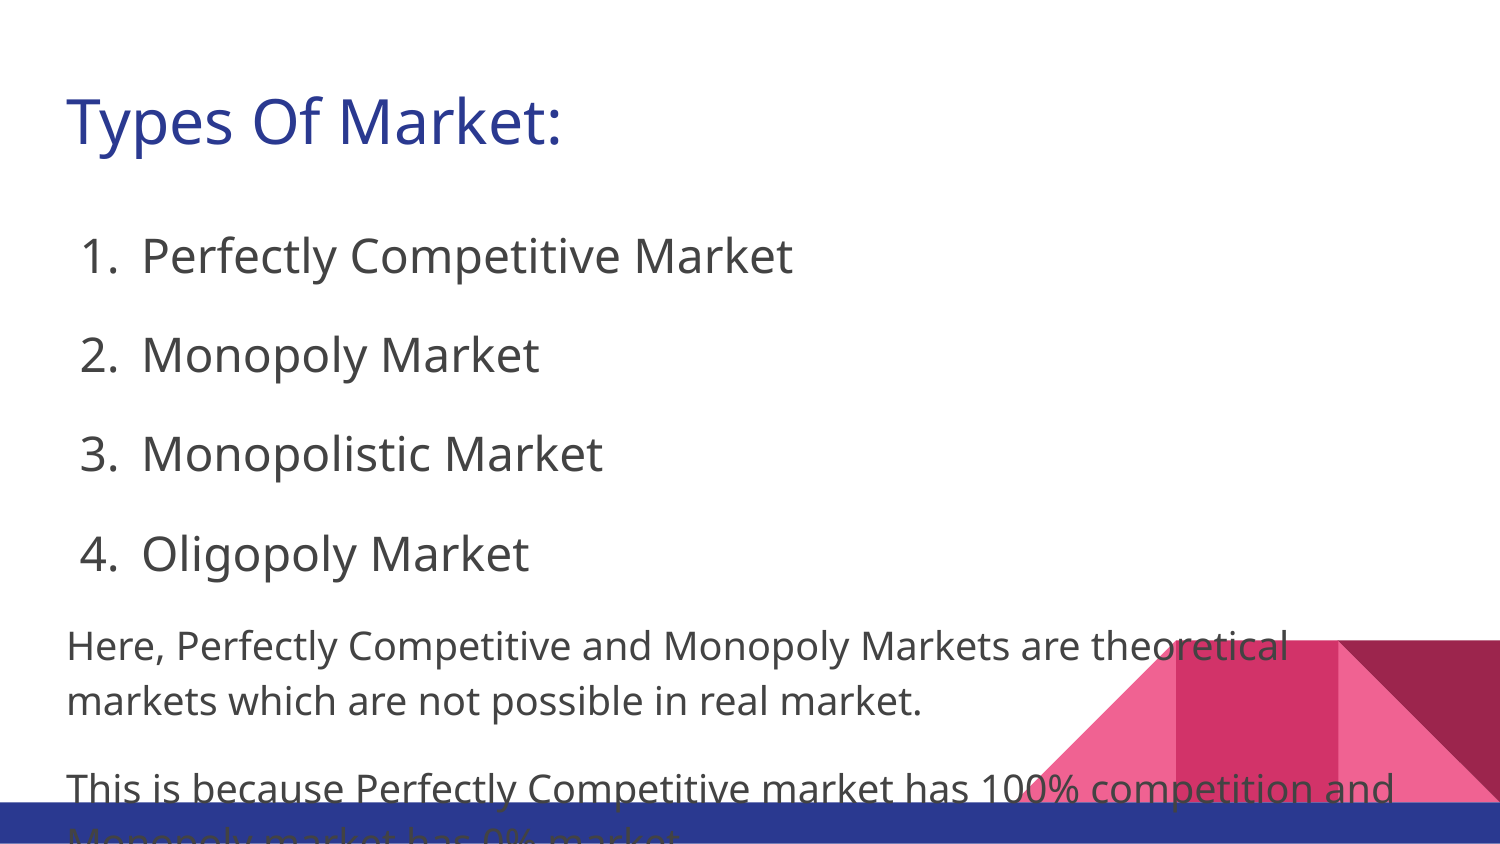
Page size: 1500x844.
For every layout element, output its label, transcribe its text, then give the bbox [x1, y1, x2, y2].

title Types Of Market: [51, 67, 1449, 167]
list Perfectly Competitive Market Monopoly Market Monopolistic Market Oligopoly Market Here, Perfectly Competitive and Monopoly Markets are theoretical markets which are not possible in real market. This is because Perfectly Competitive market has 100% competition and Monopoly market has 0% market. [51, 201, 1449, 750]
